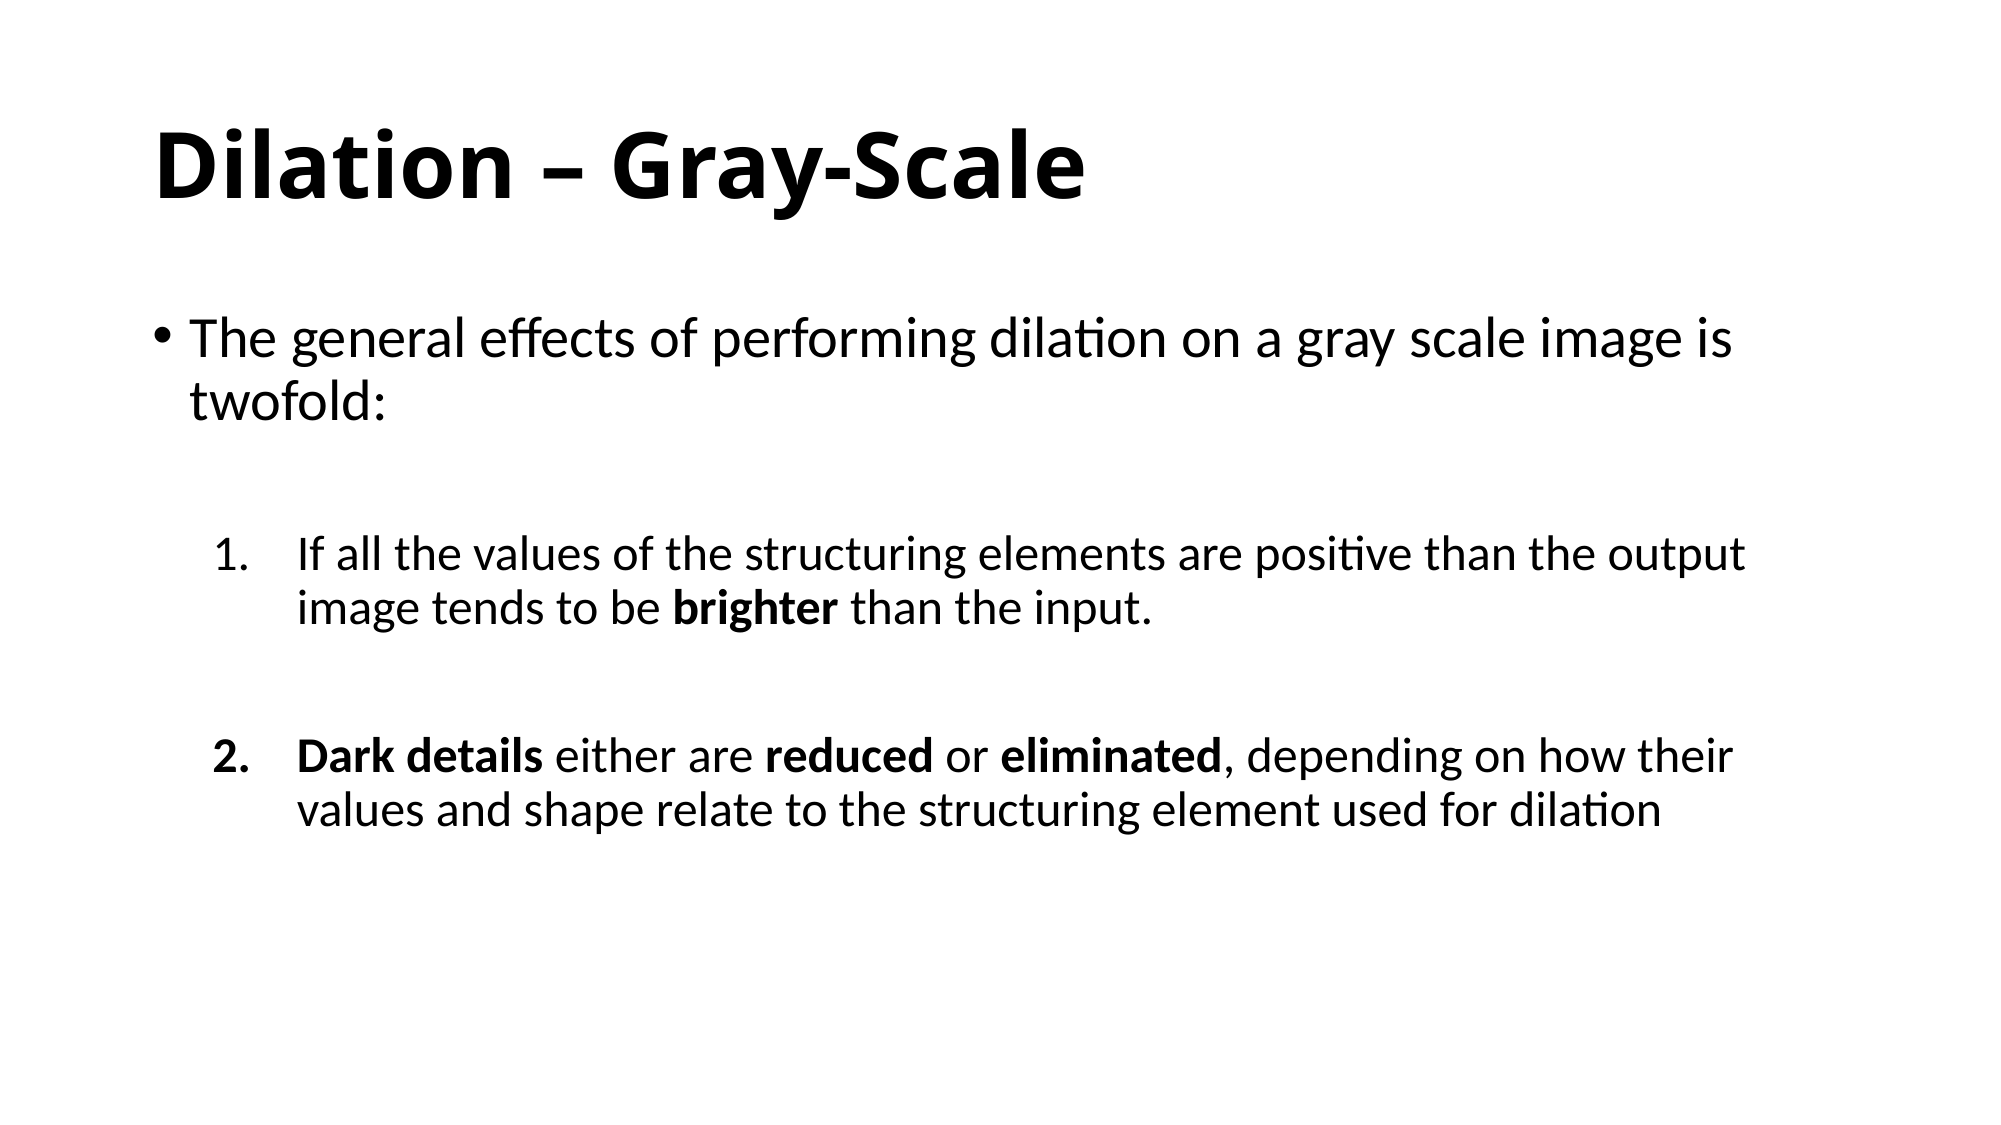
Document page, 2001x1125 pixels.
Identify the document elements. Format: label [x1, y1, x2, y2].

list [137, 299, 1863, 1014]
title [137, 59, 1863, 278]
